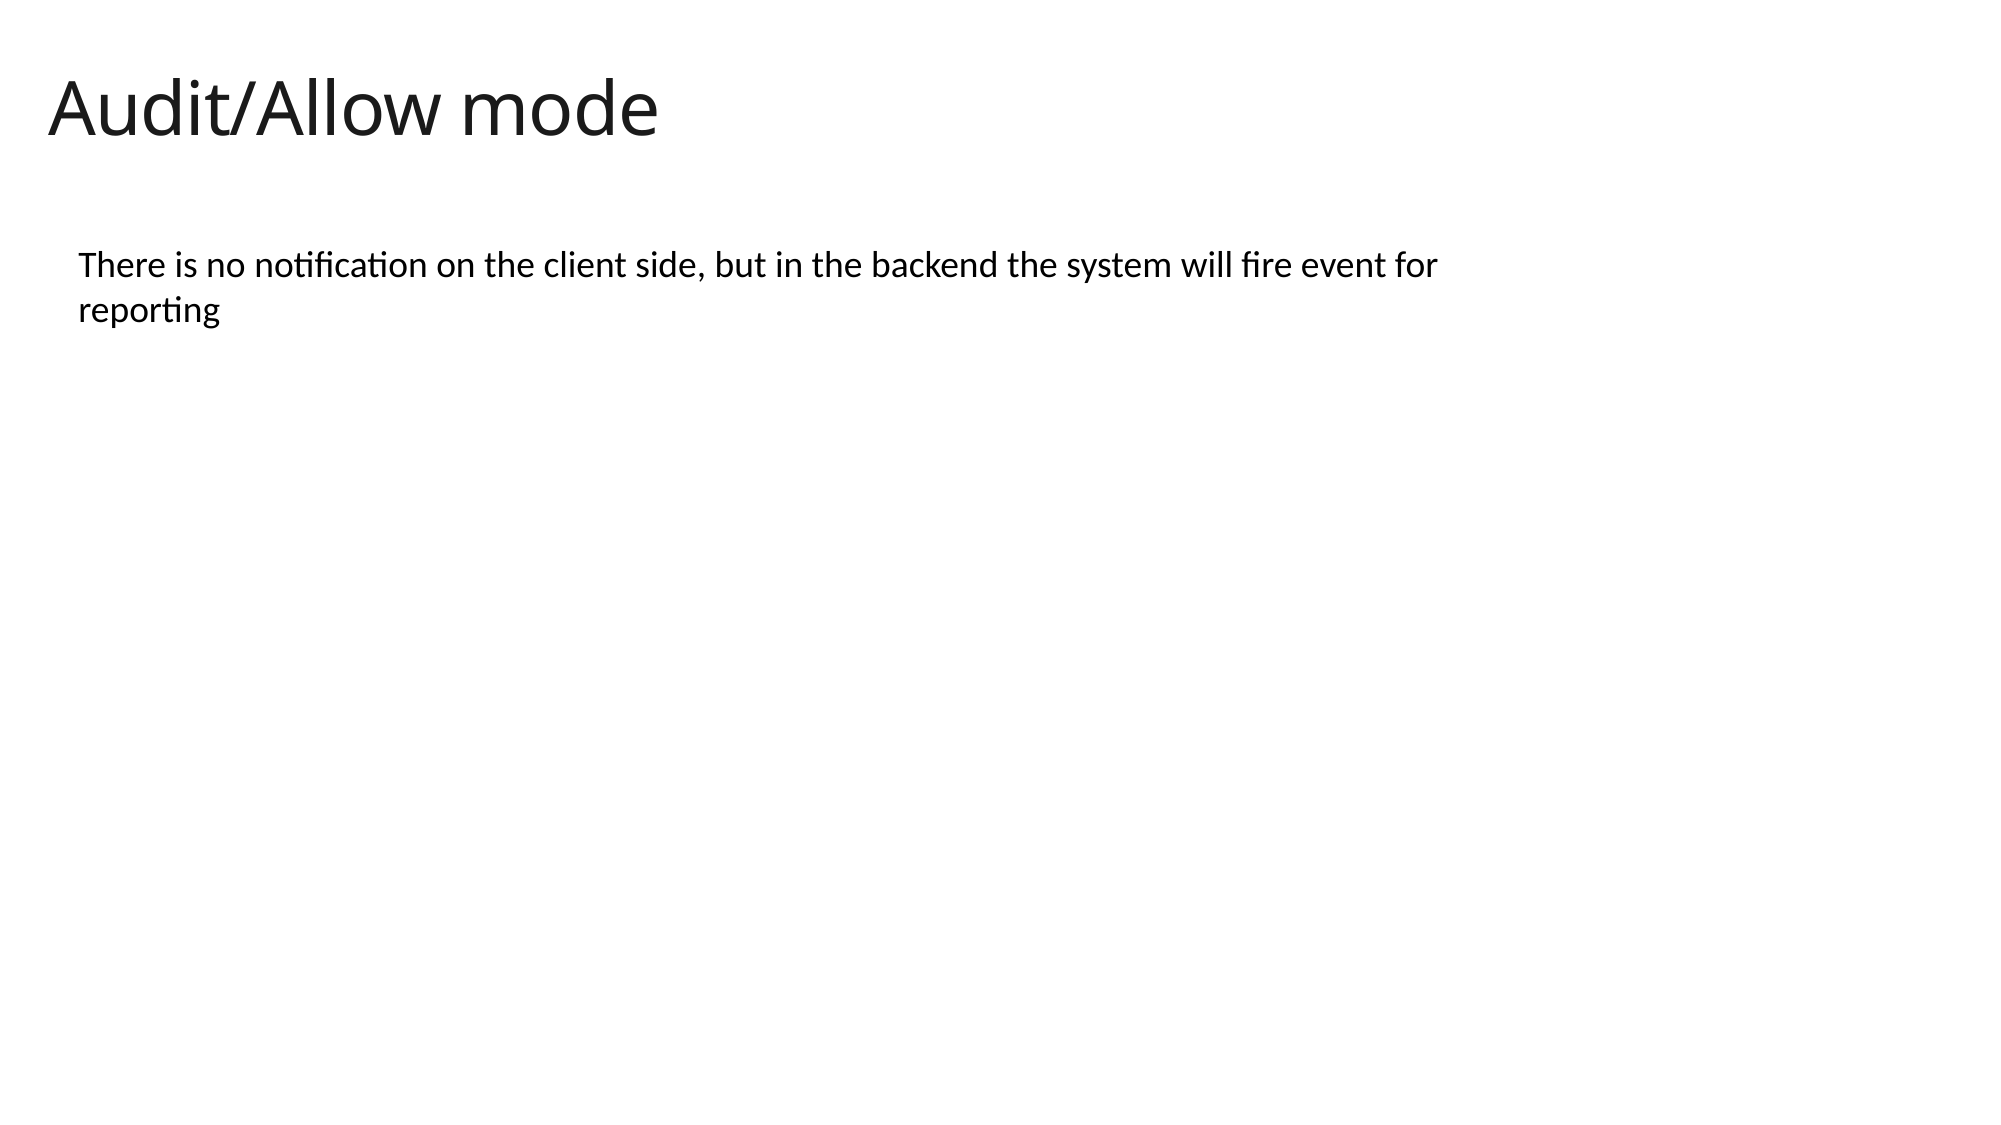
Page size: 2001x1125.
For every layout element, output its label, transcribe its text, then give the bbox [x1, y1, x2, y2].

text_box There is no notification on the client side, but in the backend the system will fire event for reporting [63, 232, 1545, 338]
text_box Audit/Allow mode [48, 60, 1910, 151]
